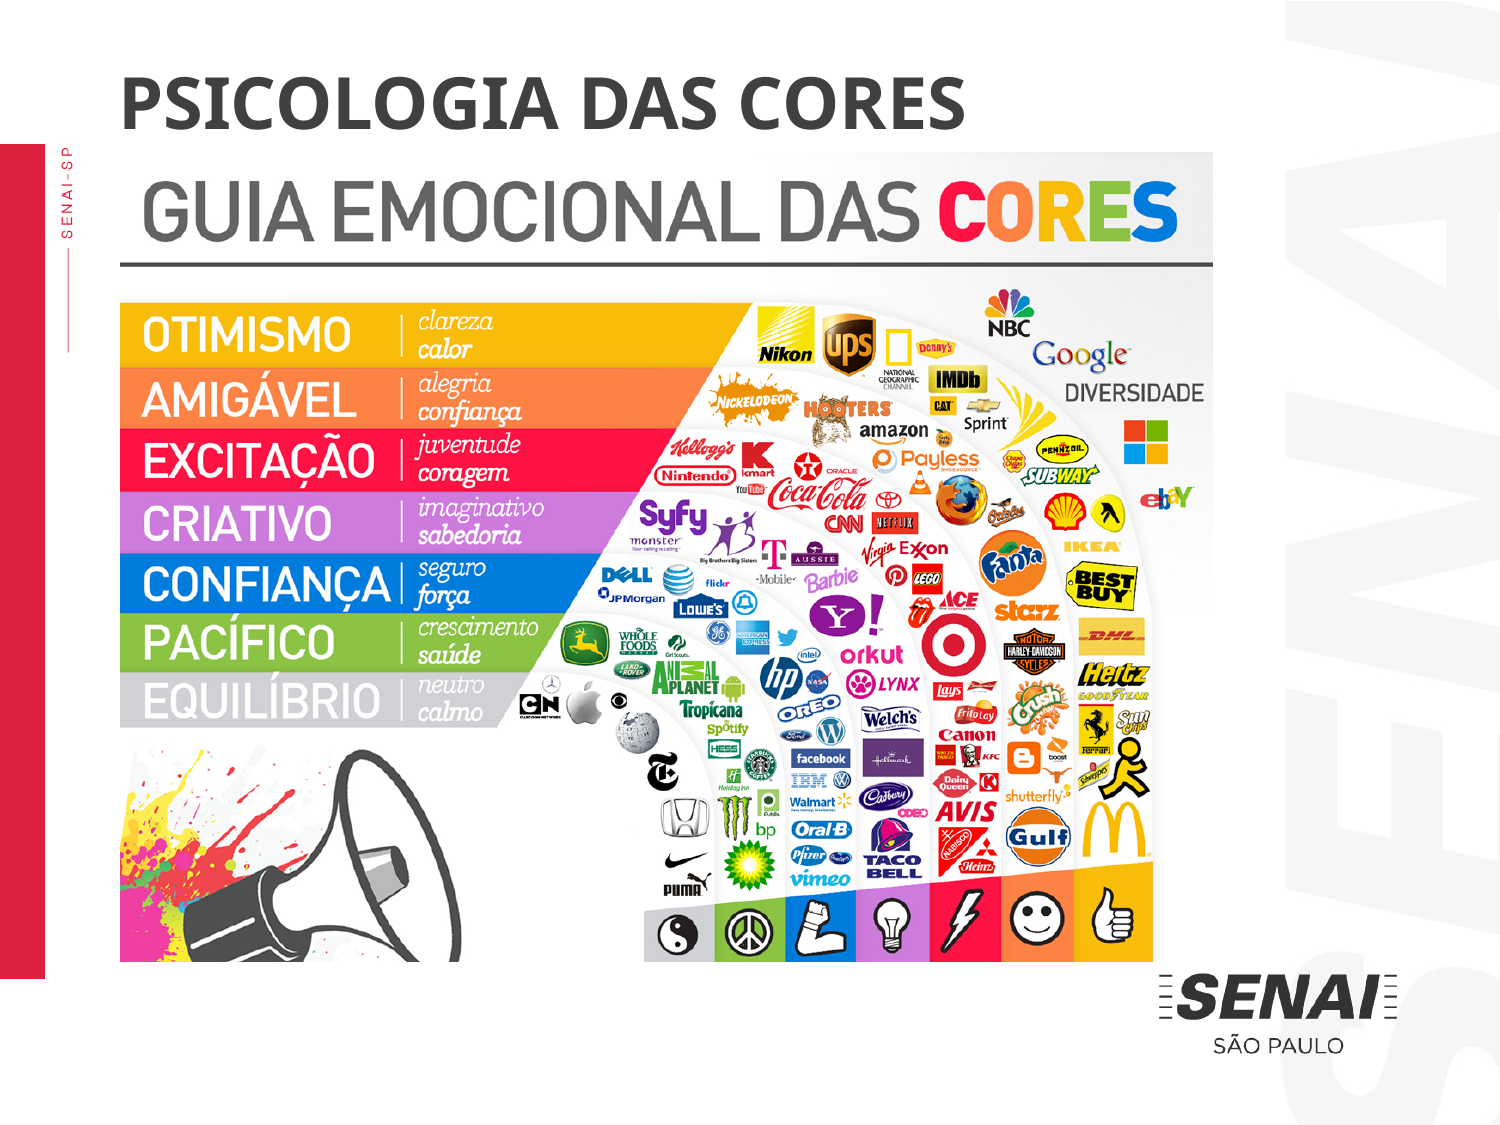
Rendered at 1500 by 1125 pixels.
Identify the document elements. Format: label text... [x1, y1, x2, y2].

picture [0, 0, 1500, 1125]
list PSICOLOGIA DAS CORES [103, 59, 1397, 153]
